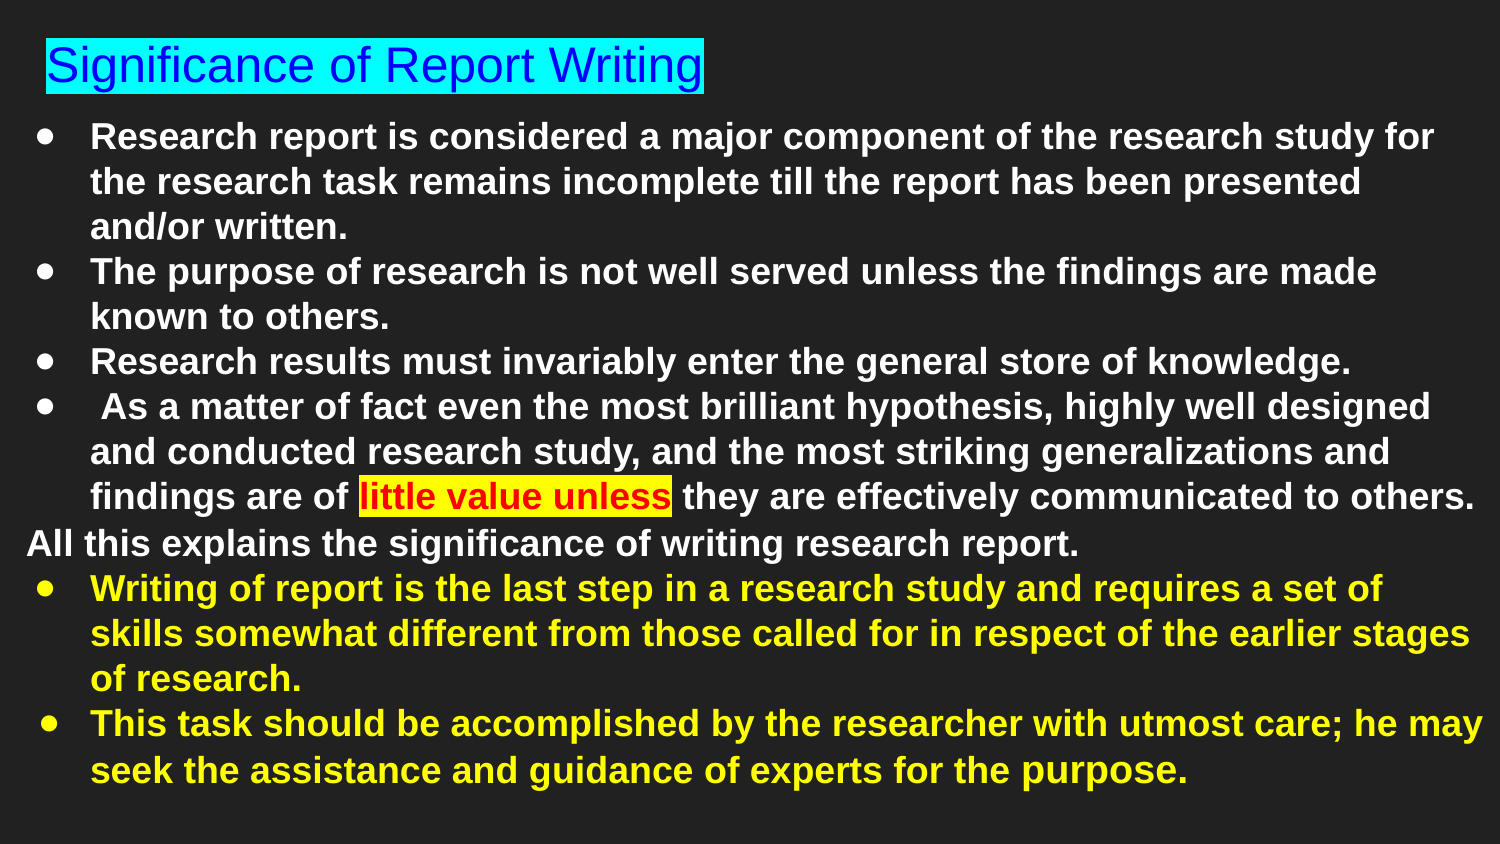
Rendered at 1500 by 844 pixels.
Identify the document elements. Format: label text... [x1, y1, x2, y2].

text_box Research report is considered a major component of the research study for the research task remains incomplete till the report has been presented and/or written. The purpose of research is not well served unless the findings are made known to others. Research results must invariably enter the general store of knowledge. As a matter of fact even the most brilliant hypothesis, highly well designed and conducted research study, and the most striking generalizations and findings are of little value unless they are effectively communicated to others. All this explains the significance of writing research report. Writing of report is the last step in a research study and requires a set of skills somewhat different from those called for in respect of the earlier stages of research. This task should be accomplished by the researcher with utmost care; he may seek the assistance and guidance of experts for the purpose. [0, 96, 1500, 807]
title Significance of Report Writing [31, 17, 1429, 96]
